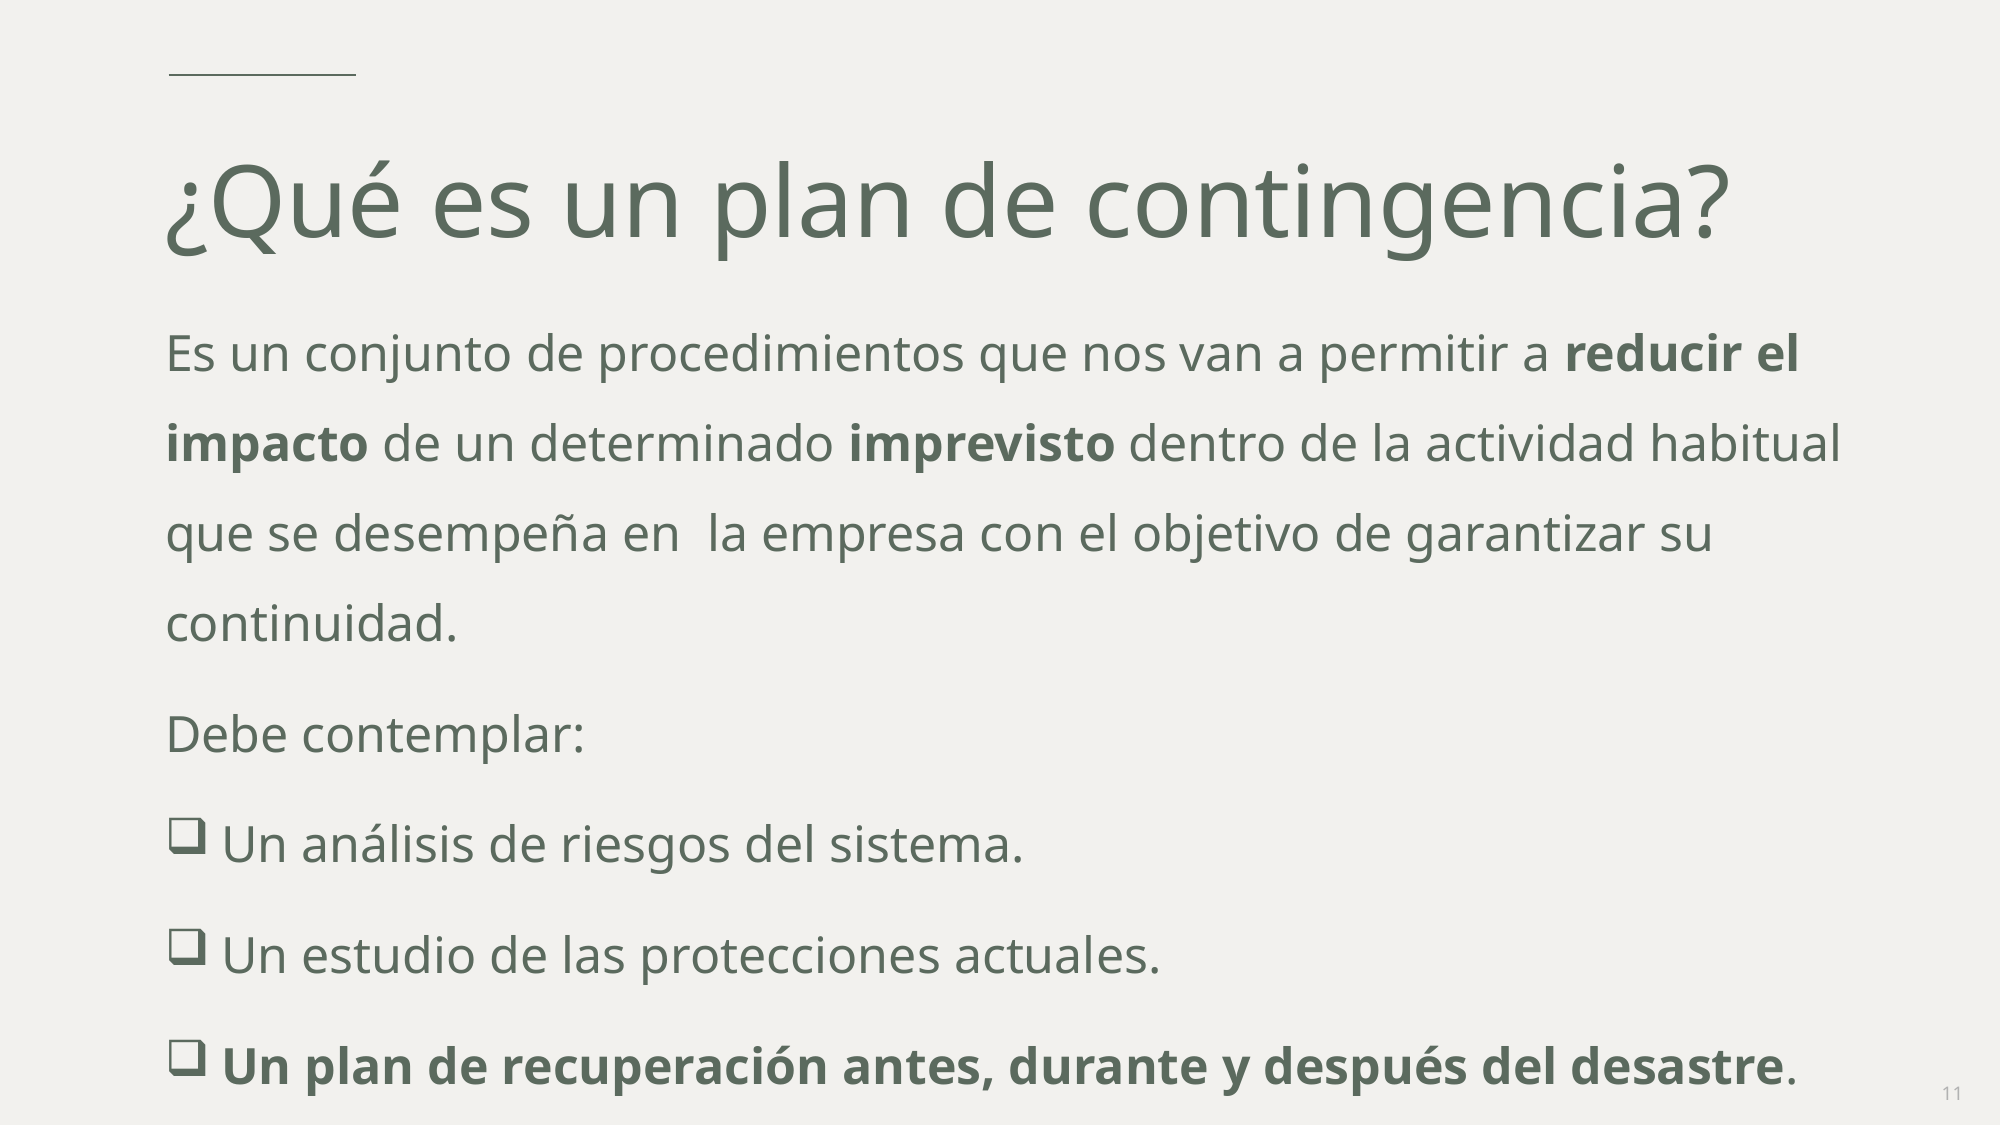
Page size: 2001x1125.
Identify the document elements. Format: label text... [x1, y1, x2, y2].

text_box Es un conjunto de procedimientos que nos van a permitir a reducir el impacto de un determinado imprevisto dentro de la actividad habitual que se desempeña en la empresa con el objetivo de garantizar su continuidad. Debe contemplar: Un análisis de riesgos del sistema. Un estudio de las protecciones actuales. Un plan de recuperación antes, durante y después del desastre. [149, 283, 1957, 842]
slide_number 11 [1528, 1064, 1979, 1124]
title ¿Qué es un plan de contingencia? [150, 143, 1957, 283]
